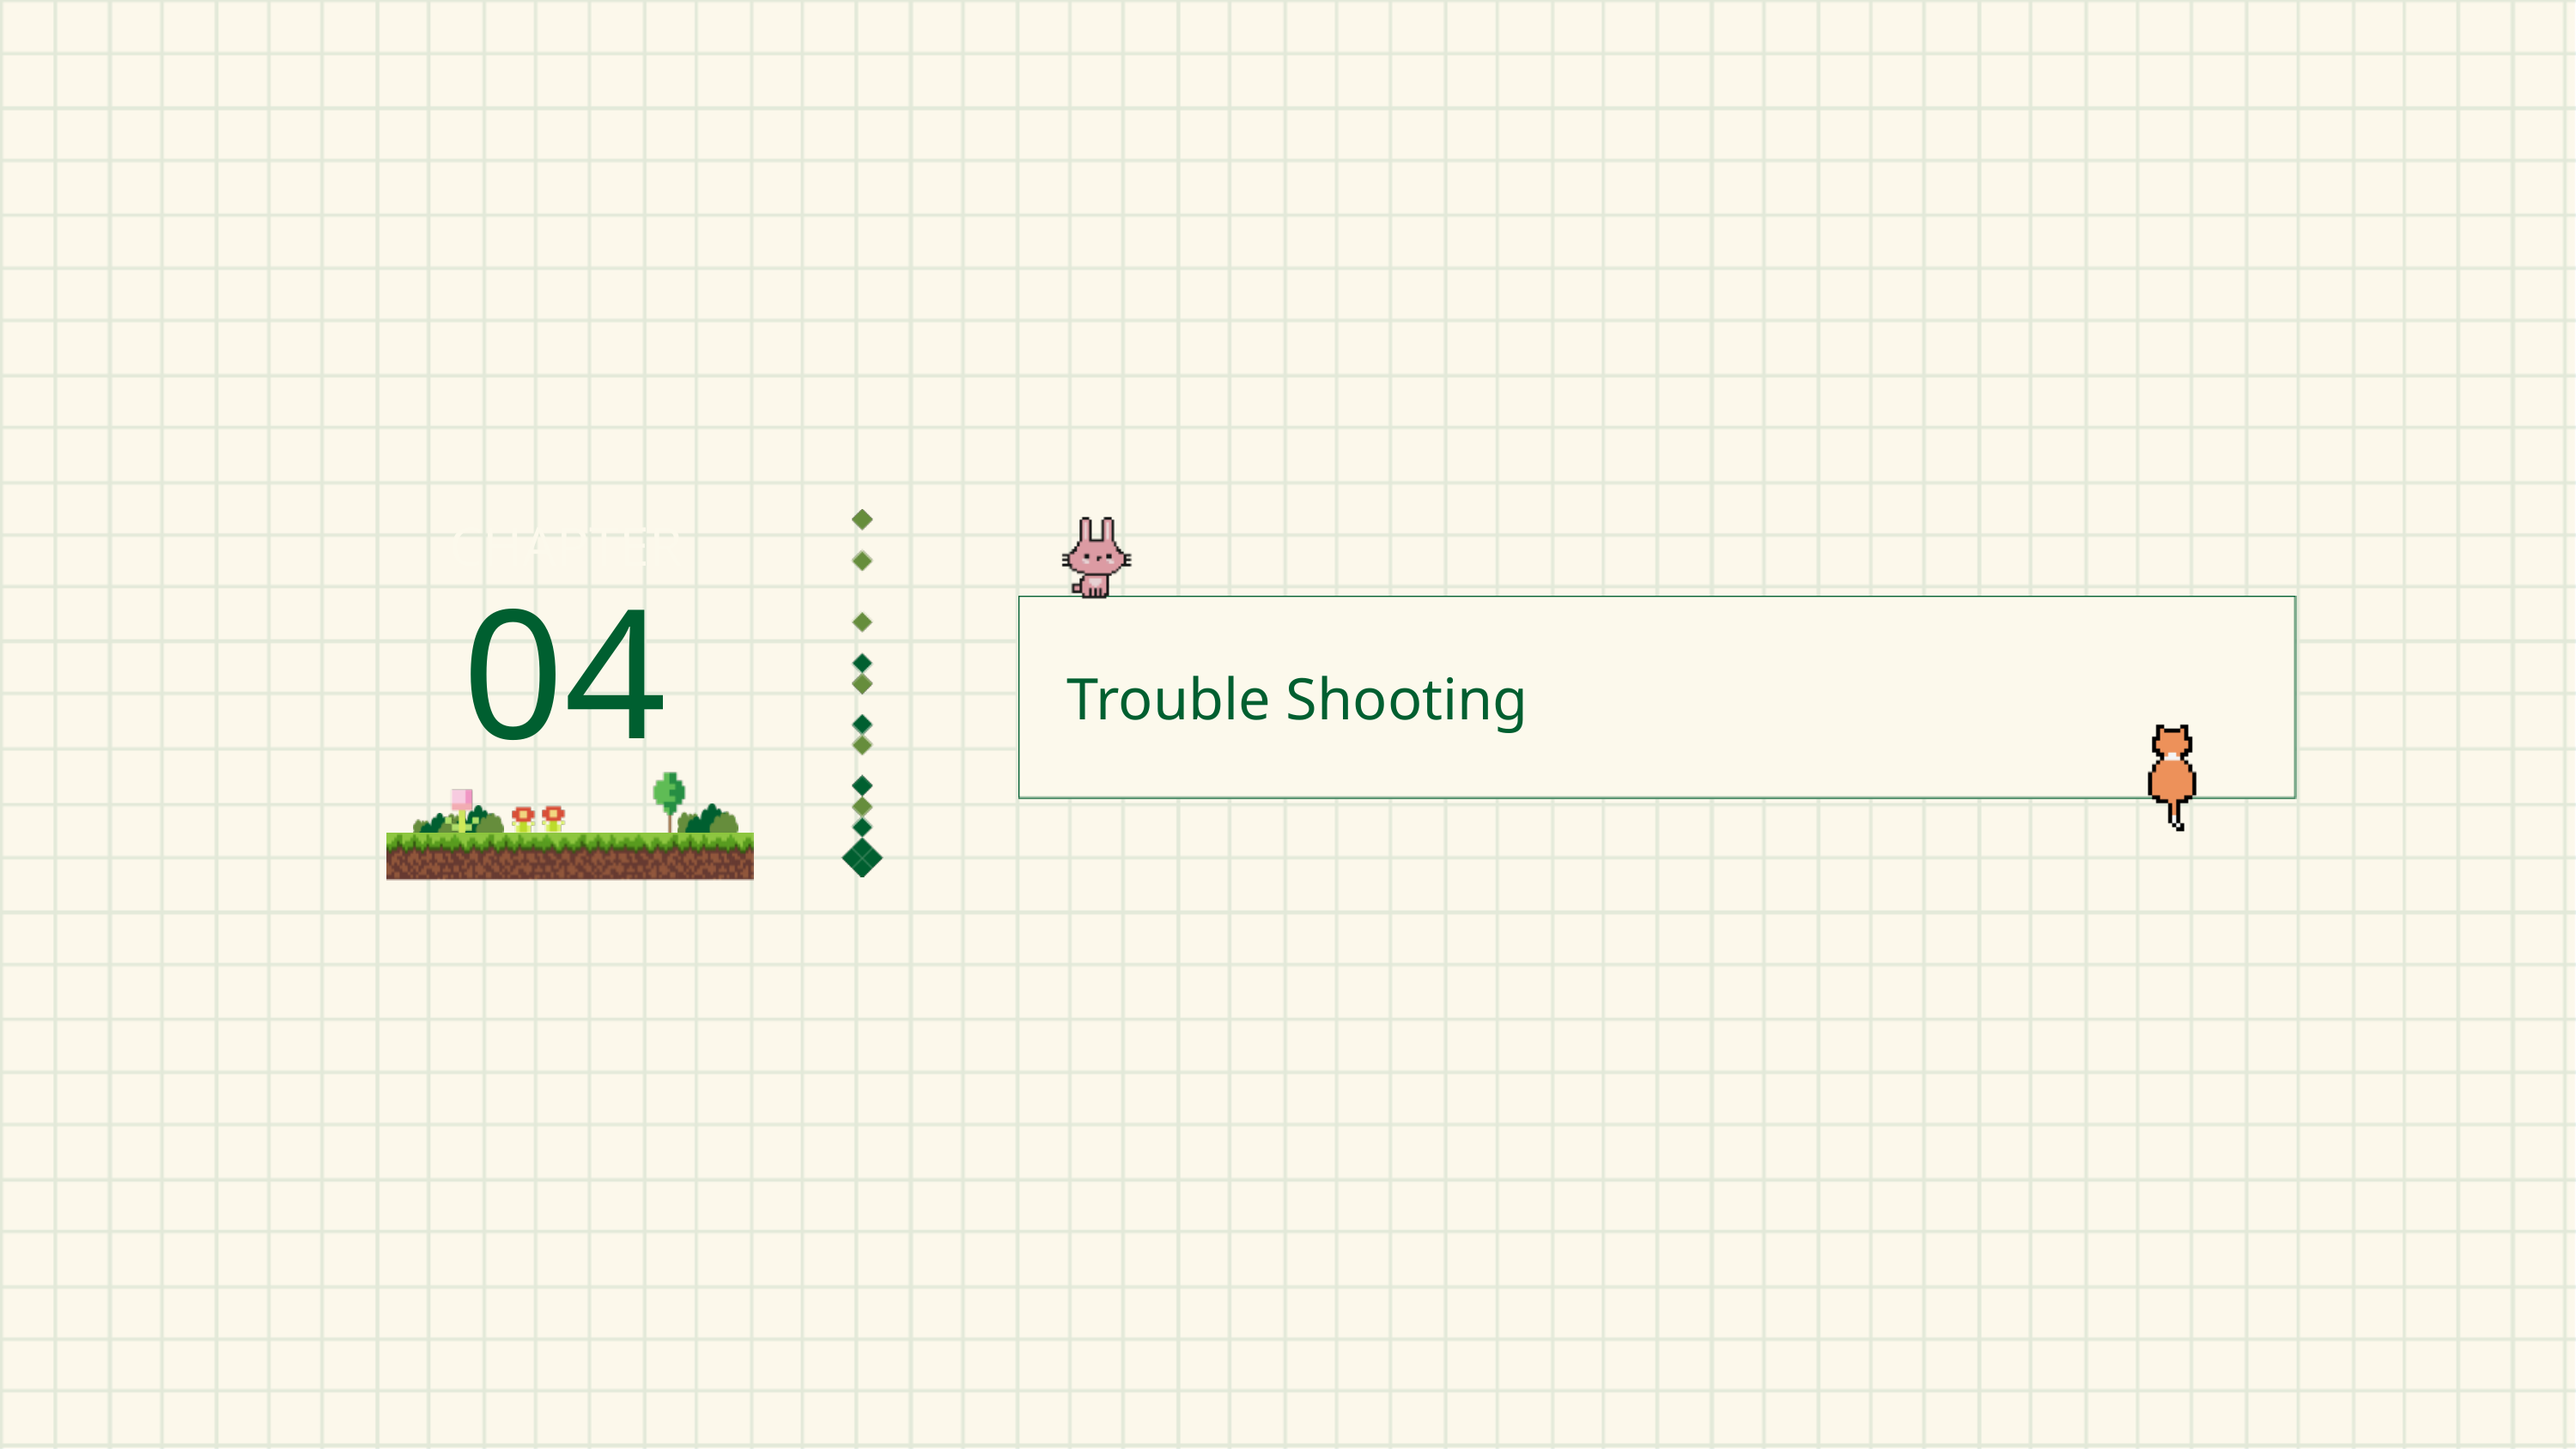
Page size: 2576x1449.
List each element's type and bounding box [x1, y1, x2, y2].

text_box [0, 0, 2576, 1449]
